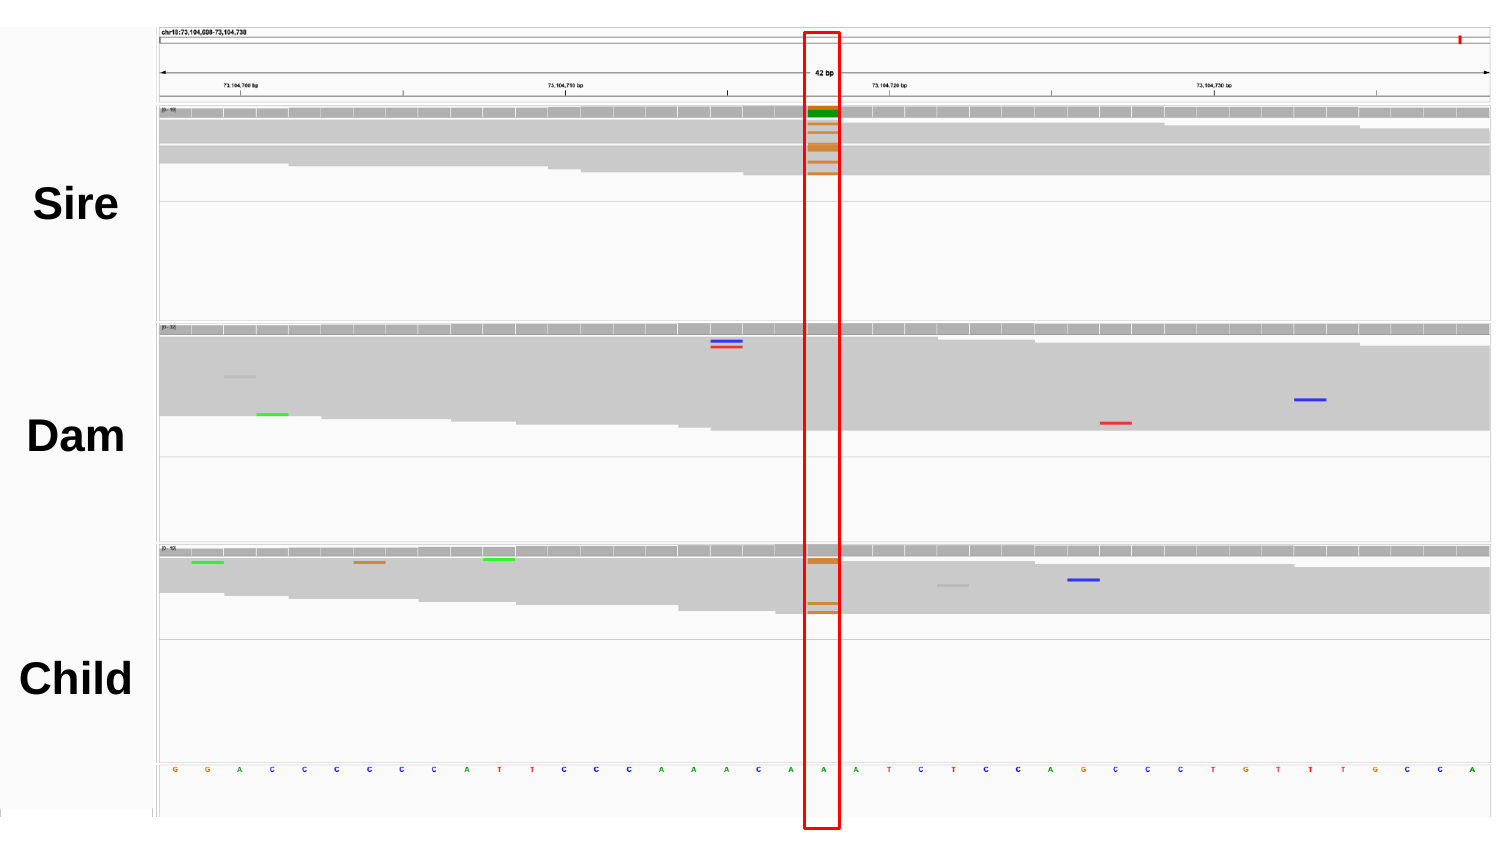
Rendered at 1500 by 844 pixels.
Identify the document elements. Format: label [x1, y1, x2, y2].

picture [0, 26, 1500, 817]
text_box [804, 825, 840, 829]
